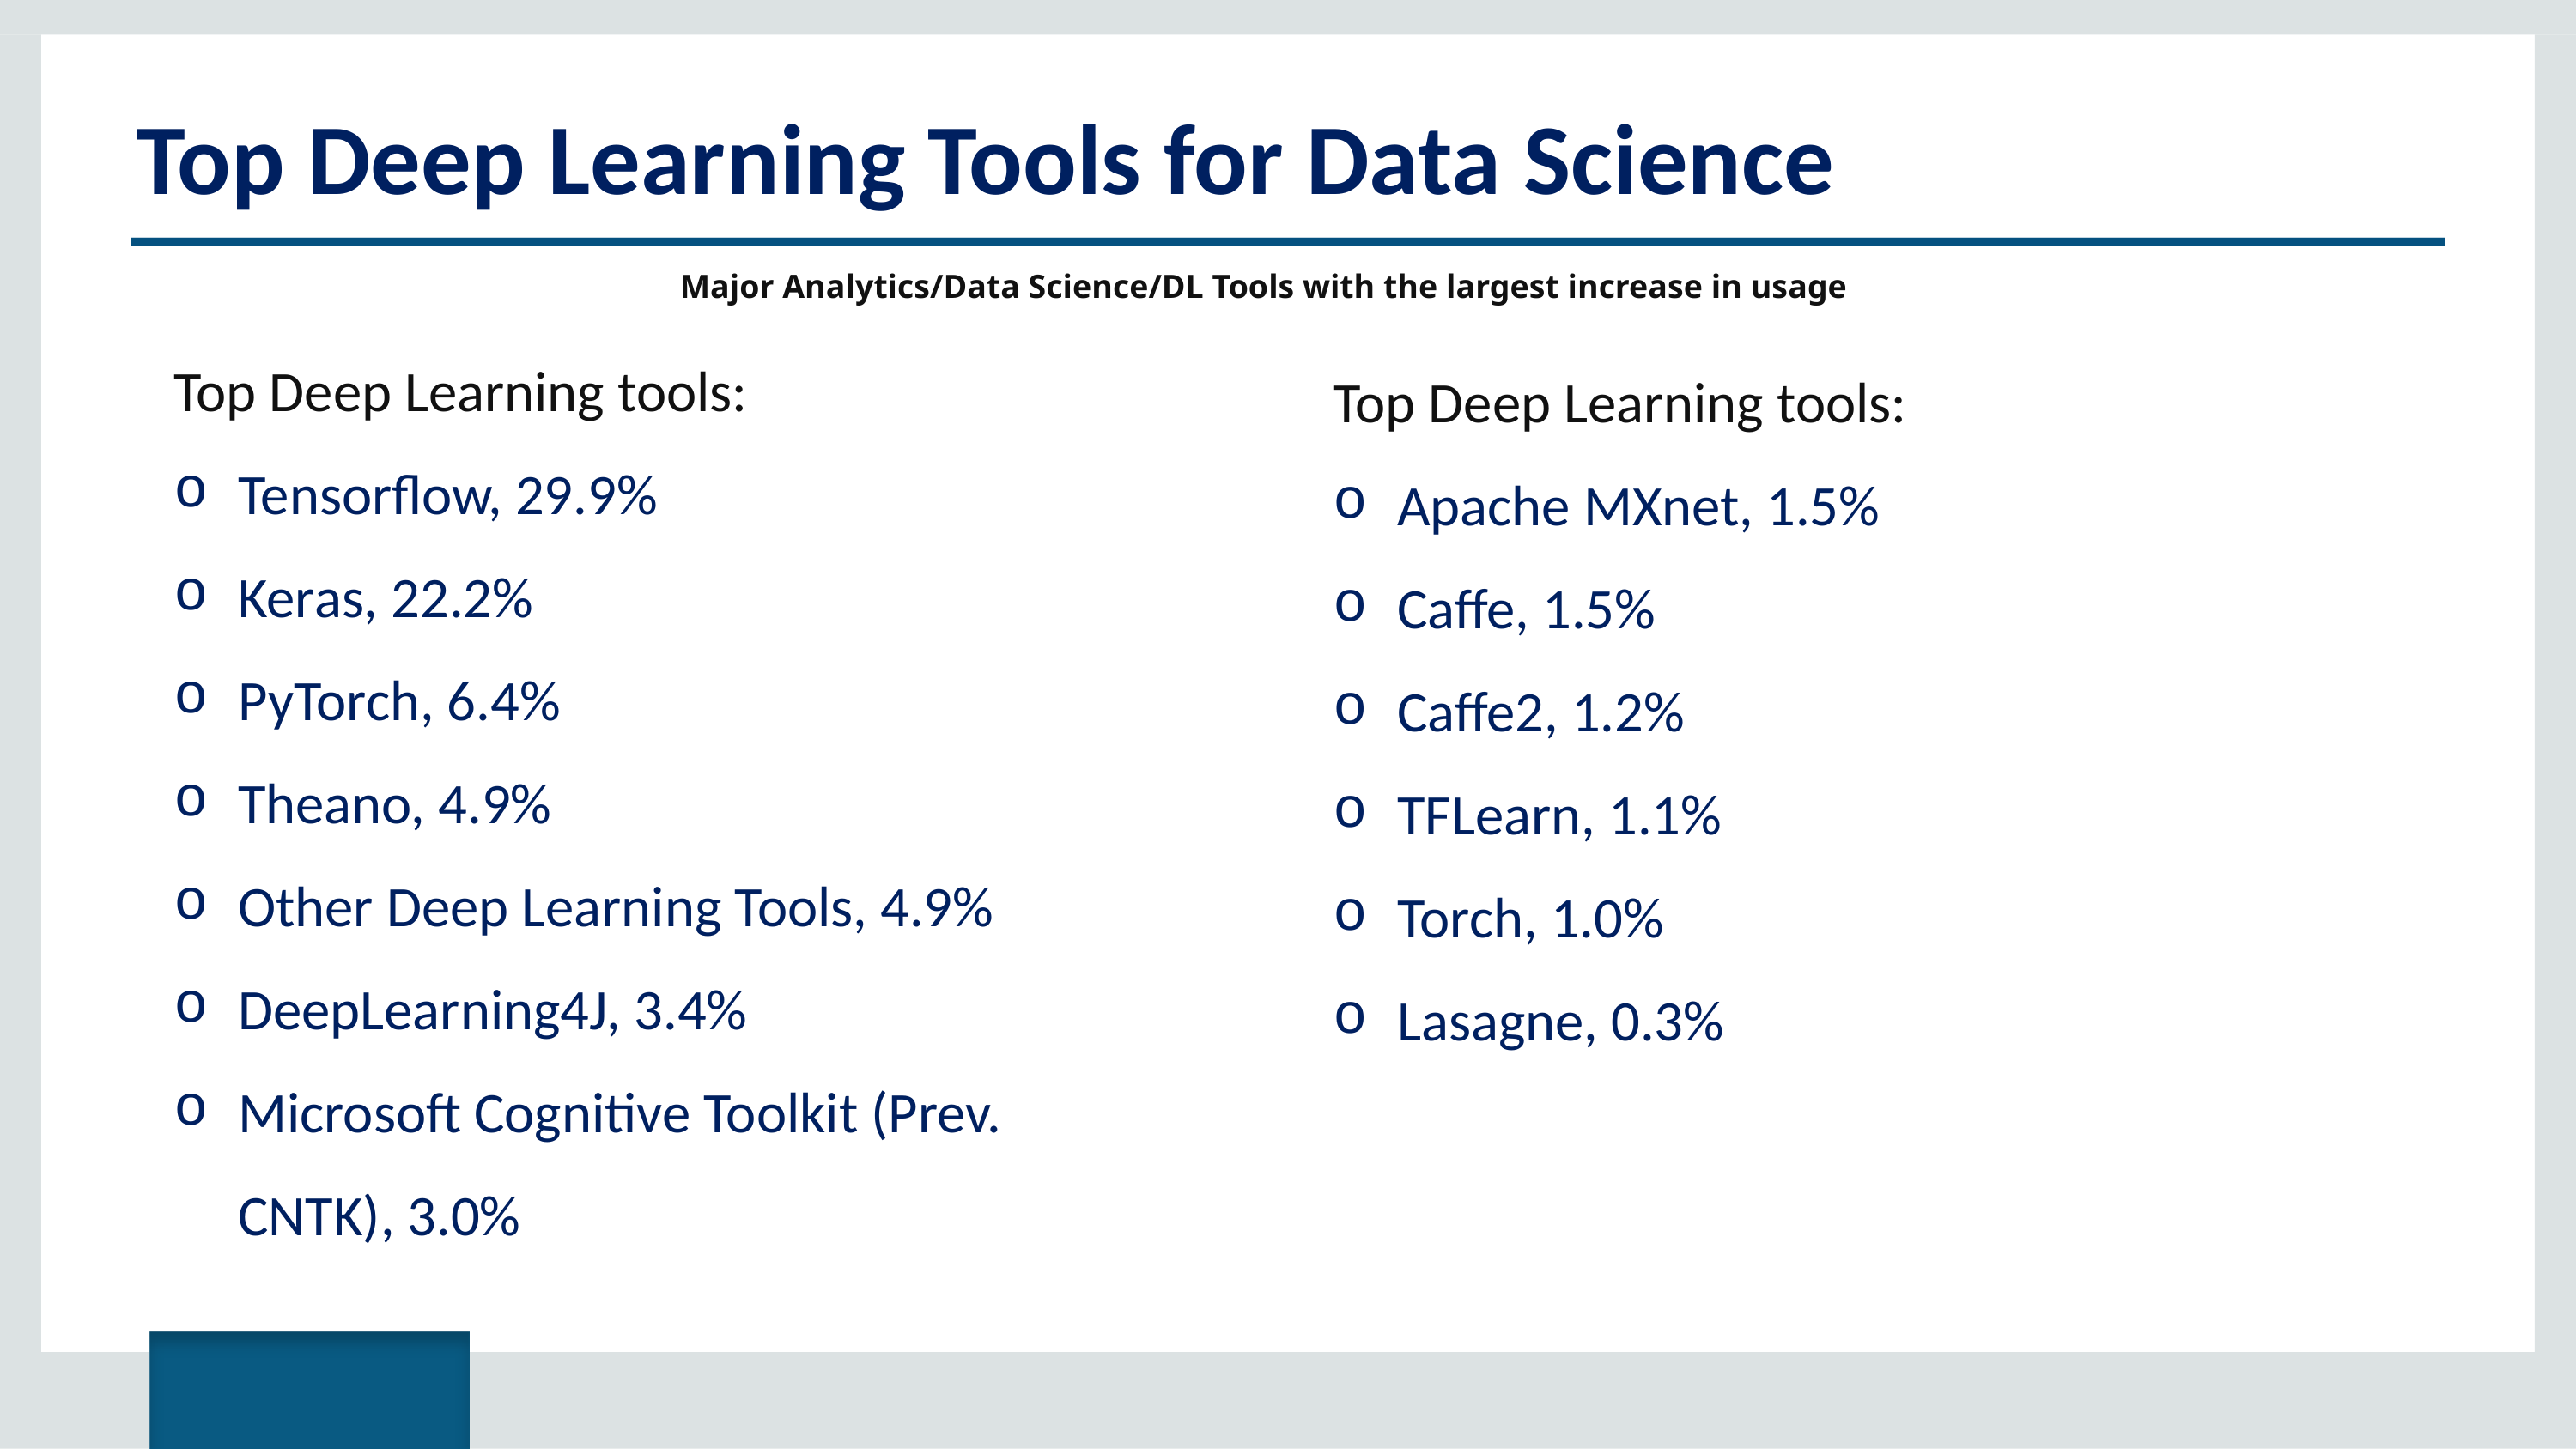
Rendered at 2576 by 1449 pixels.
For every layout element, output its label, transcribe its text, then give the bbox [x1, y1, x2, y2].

picture [149, 1331, 470, 1449]
text_box Top Deep Learning tools: Apache MXnet, 1.5% Caffe, 1.5% Caffe2, 1.2% TFLearn, 1.1% Torch, 1.0% Lasagne, 0.3% [1320, 324, 2297, 1058]
title Top Deep Learning Tools for Data Science [132, 91, 2394, 337]
text_box [2394, 237, 2445, 246]
text_box Top Deep Learning tools: Tensorflow, 29.9% Keras, 22.2% PyTorch, 6.4% Theano, 4.9% Other Deep Learning Tools, 4.9% DeepLearning4J, 3.4% Microsoft Cognitive Toolkit (Prev. CNTK), 3.0% [161, 313, 1138, 1254]
text_box Major Analytics/Data Science/DL Tools with the largest increase in usage [667, 259, 1862, 311]
